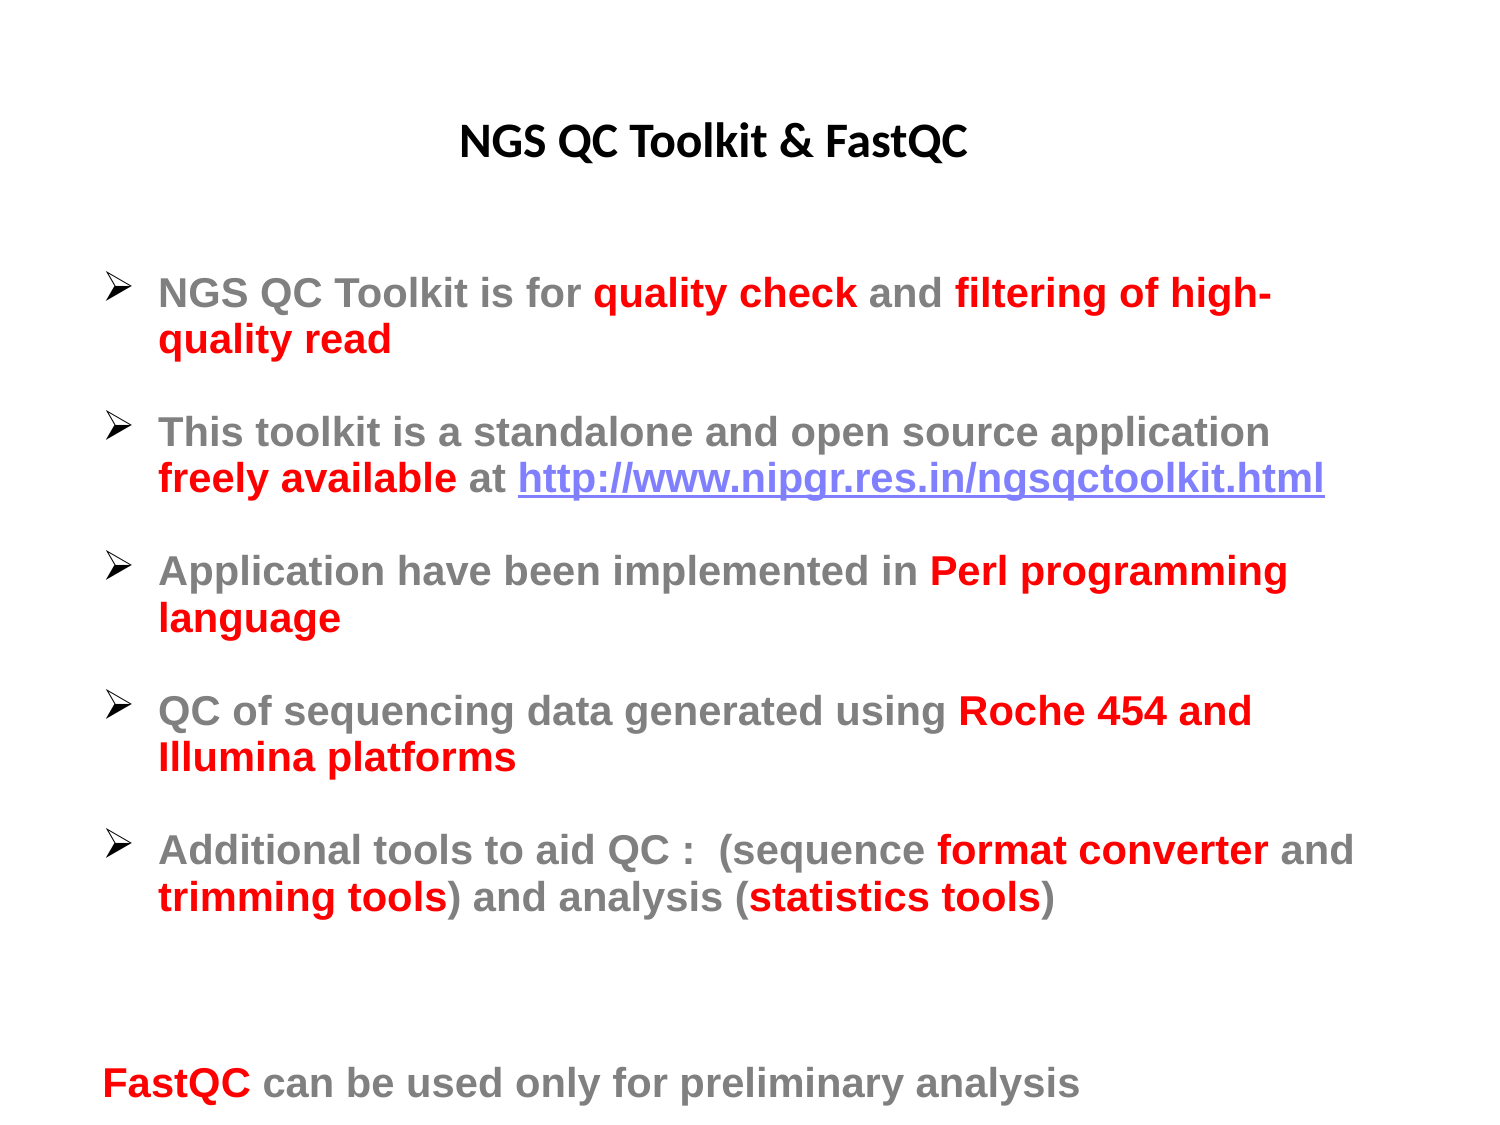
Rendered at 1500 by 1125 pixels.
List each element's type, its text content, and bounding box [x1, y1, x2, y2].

title NGS QC Toolkit & FastQC [137, 99, 1291, 176]
text_box NGS QC Toolkit is for quality check and filtering of high-quality read This toolkit is a standalone and open source application freely available at http://www.nipgr.res.in/ngsqctoolkit.html Application have been implemented in Perl programming language QC of sequencing data generated using Roche 454 and Illumina platforms Additional tools to aid QC : (sequence format converter and trimming tools) and analysis (statistics tools) FastQC can be used only for preliminary analysis [87, 262, 1400, 1125]
